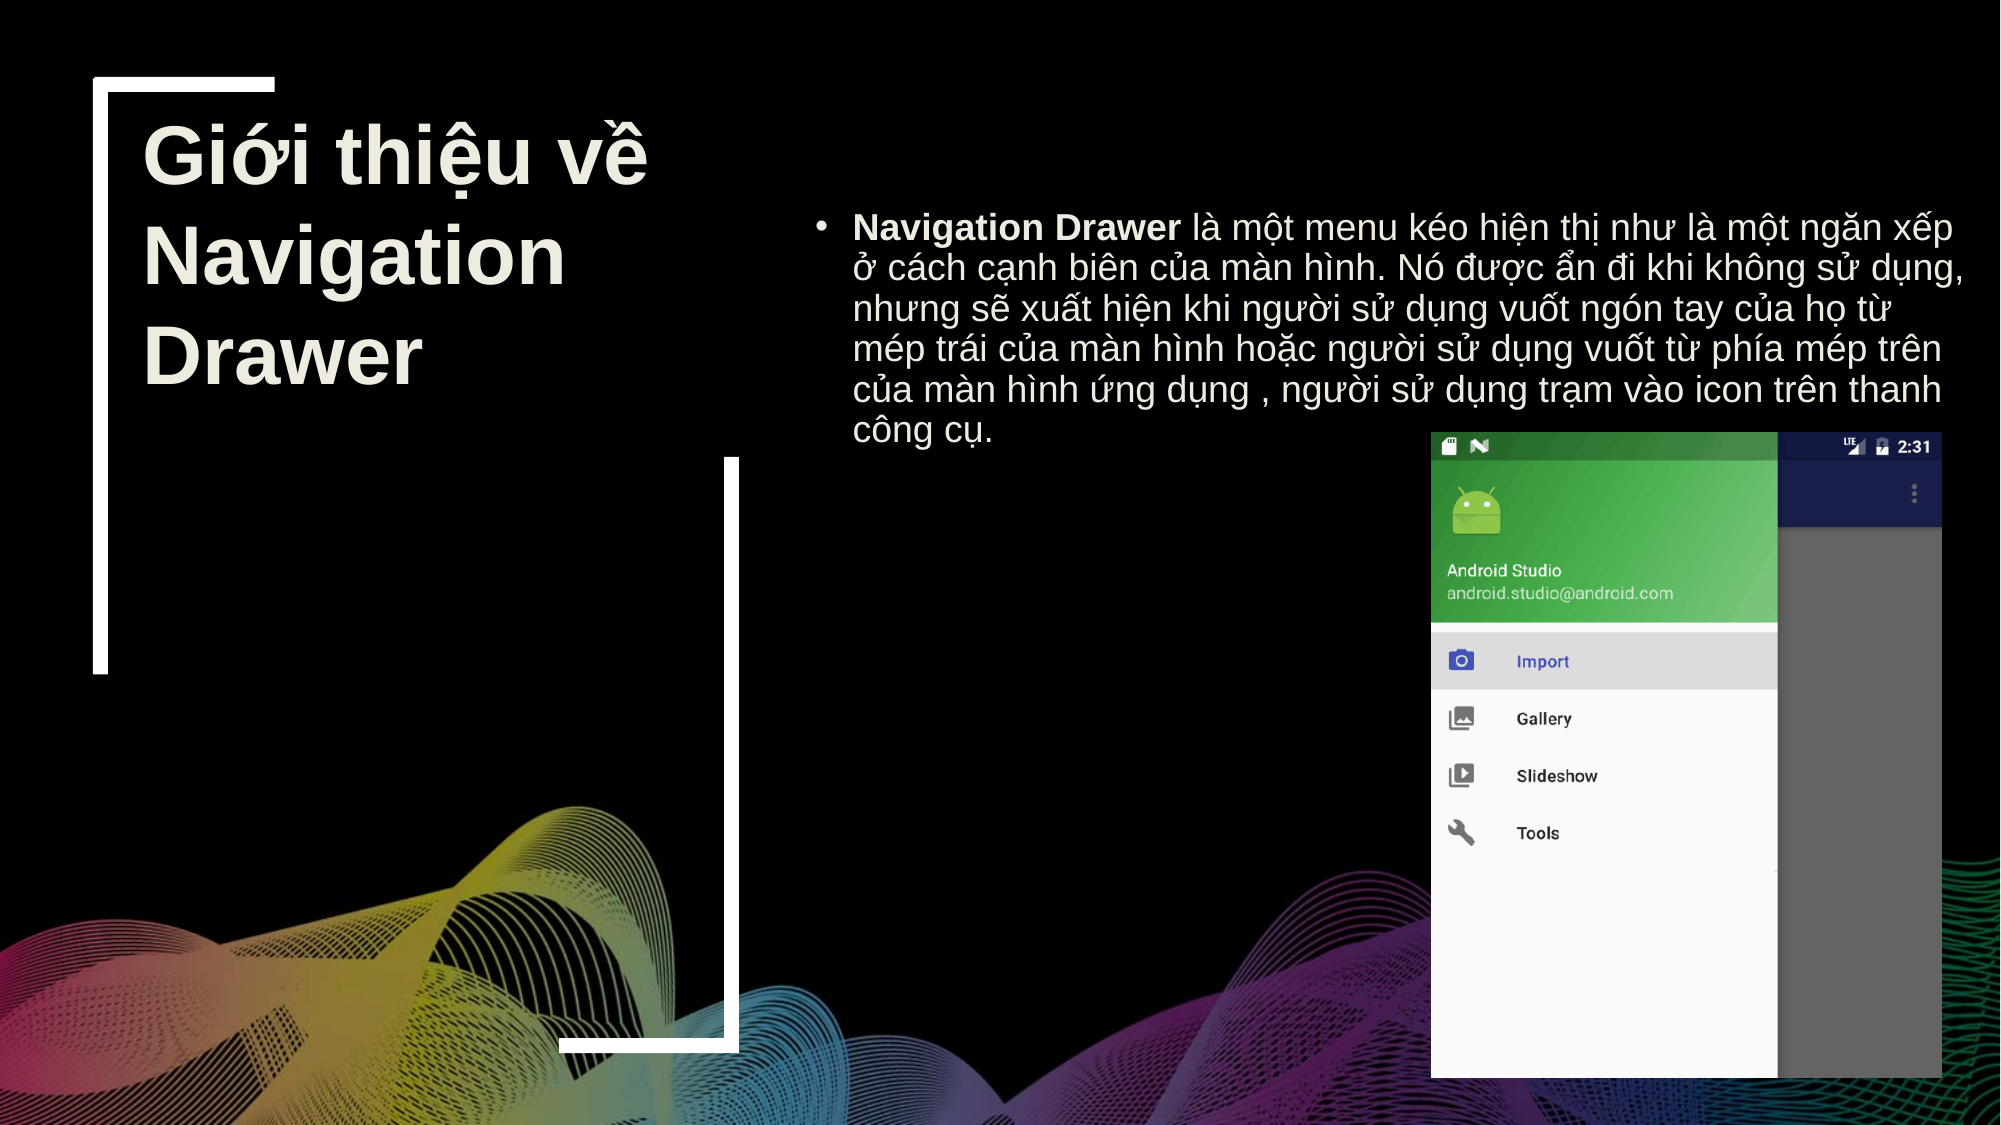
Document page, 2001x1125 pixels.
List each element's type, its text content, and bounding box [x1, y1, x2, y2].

text_box Giới thiệu về Navigation Drawer [127, 93, 771, 409]
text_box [350, 664, 948, 845]
text_box Navigation Drawer là một menu kéo hiện thị như là một ngăn xếp ở cách cạnh biên của màn hình. Nó được ẩn đi khi không sử dụng, nhưng sẽ xuất hiện khi người sử dụng vuốt ngón tay của họ từ mép trái của màn hình hoặc người sử dụng vuốt từ phía mép trên của màn hình ứng dụng , người sử dụng trạm vào icon trên thanh công cụ. [800, 200, 1989, 774]
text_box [0, 284, 483, 467]
picture [0, 0, 2001, 1125]
